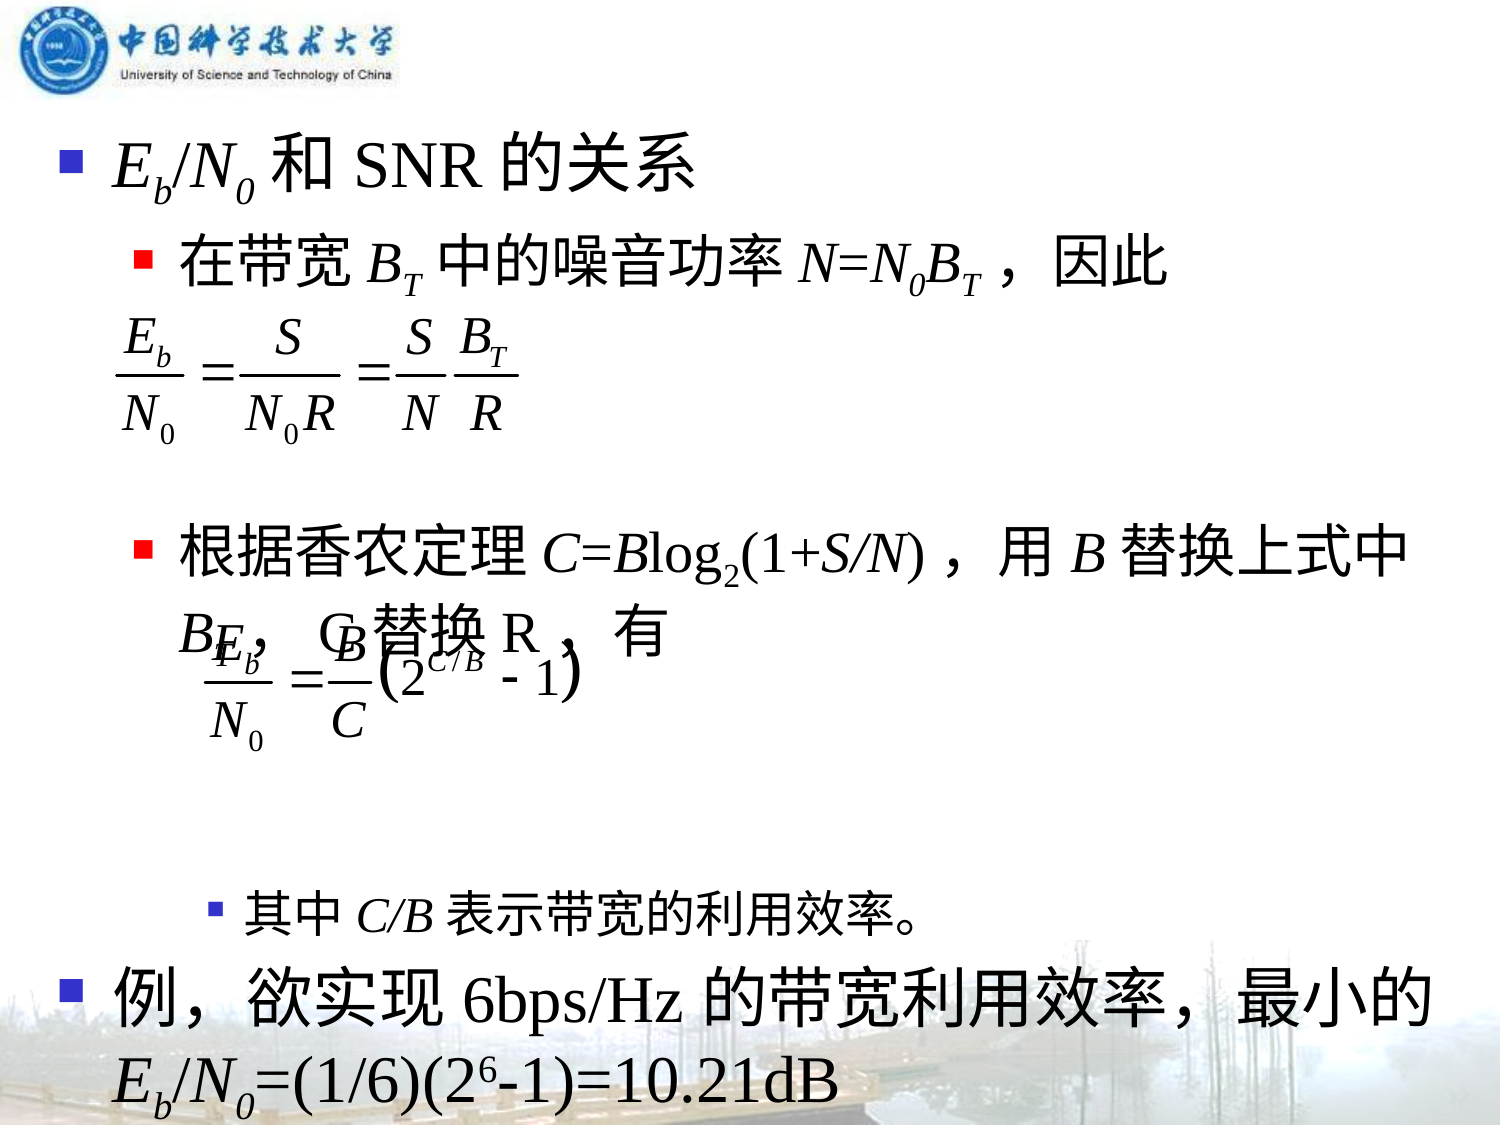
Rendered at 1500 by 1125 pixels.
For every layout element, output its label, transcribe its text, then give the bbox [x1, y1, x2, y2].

table_cell C1 [0, 940, 1500, 1125]
slide_number [1154, 1023, 1468, 1100]
picture [0, 0, 422, 103]
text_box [105, 302, 532, 460]
list Eb/N0和SNR的关系 在带宽BT中的噪音功率N=N0BT，因此 根据香农定理C=Blog2(1+S/N)，用B替换上式中BT，C替换R，有 其中C/B表示带宽的利用效率。 例，欲实现6bps/Hz的带宽利用效率，最小的Eb/N0=(1/6)(26-1)=10.21dB [40, 113, 1470, 1007]
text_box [194, 609, 590, 767]
